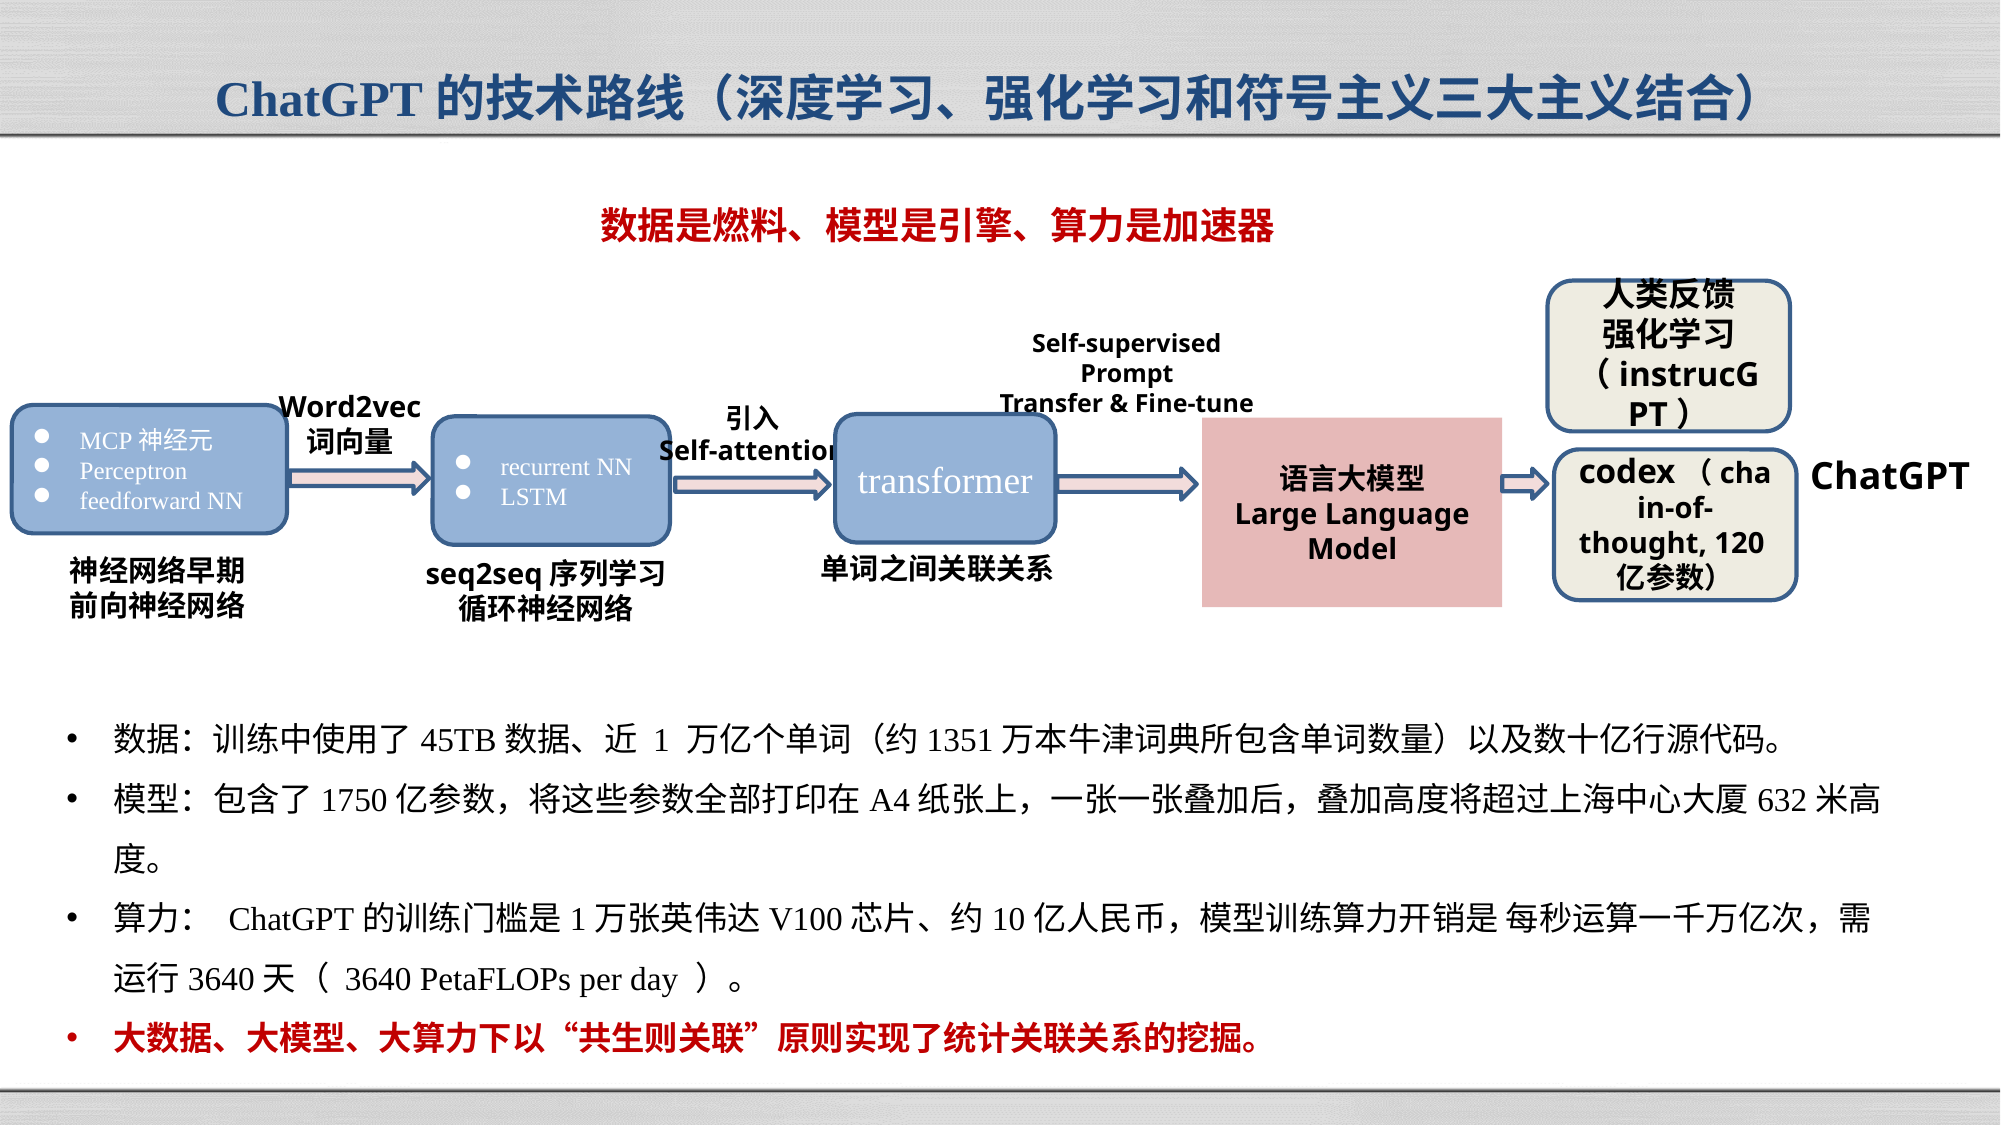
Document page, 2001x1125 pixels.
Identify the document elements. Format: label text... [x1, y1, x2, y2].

text_box 单词之间关联关系 [805, 543, 1070, 594]
picture [0, 0, 2001, 1125]
text_box ChatGPT [1795, 444, 1986, 504]
text_box Self-supervised Prompt Transfer & Fine-tune [984, 320, 1269, 425]
text_box 语言大模型 Large Language Model [1202, 417, 1503, 608]
text_box codex（chain-of-thought, 120亿参数） [1551, 447, 1799, 603]
text_box recurrent NN LSTM [430, 414, 673, 547]
text_box 数据是燃料、模型是引擎、算力是加速器 [585, 194, 1291, 255]
text_box [1500, 466, 1550, 501]
text_box transformer [833, 411, 1058, 545]
text_box [673, 474, 832, 501]
text_box [287, 466, 430, 496]
text_box 人类反馈 强化学习 （instrucGPT） [1545, 278, 1793, 434]
text_box 引入 Self-attention [644, 393, 861, 474]
text_box 数据：训练中使用了45TB数据、近 1 万亿个单词（约1351万本牛津词典所包含单词数量）以及数十亿行源代码。 模型：包含了1750亿参数，将这些参数全部打印在A4纸张上，一张一张叠加后，叠加高度将超过上海中心大厦632米高度。 算力： ChatGPT的训练门槛是1万张英伟达V100芯片、约10亿人民币，模型训练算力开销是 每秒运算一千万亿次，需运行3640天（ 3640 PetaFLOPs per day ）。 大数据、大模型、大算力下以“共生则关联”原则实现了统计关联关系的挖掘。 [51, 690, 1905, 1065]
text_box [1055, 466, 1199, 502]
text_box seq2seq序列学习 循环神经网络 [410, 548, 682, 633]
text_box Word2vec 词向量 [263, 380, 437, 466]
text_box MCP神经元 Perceptron feedforward NN [9, 402, 290, 536]
title ChatGPT的技术路线（深度学习、强化学习和符号主义三大主义结合） [152, 37, 1848, 146]
text_box 神经网络早期 前向神经网络 [55, 544, 261, 630]
